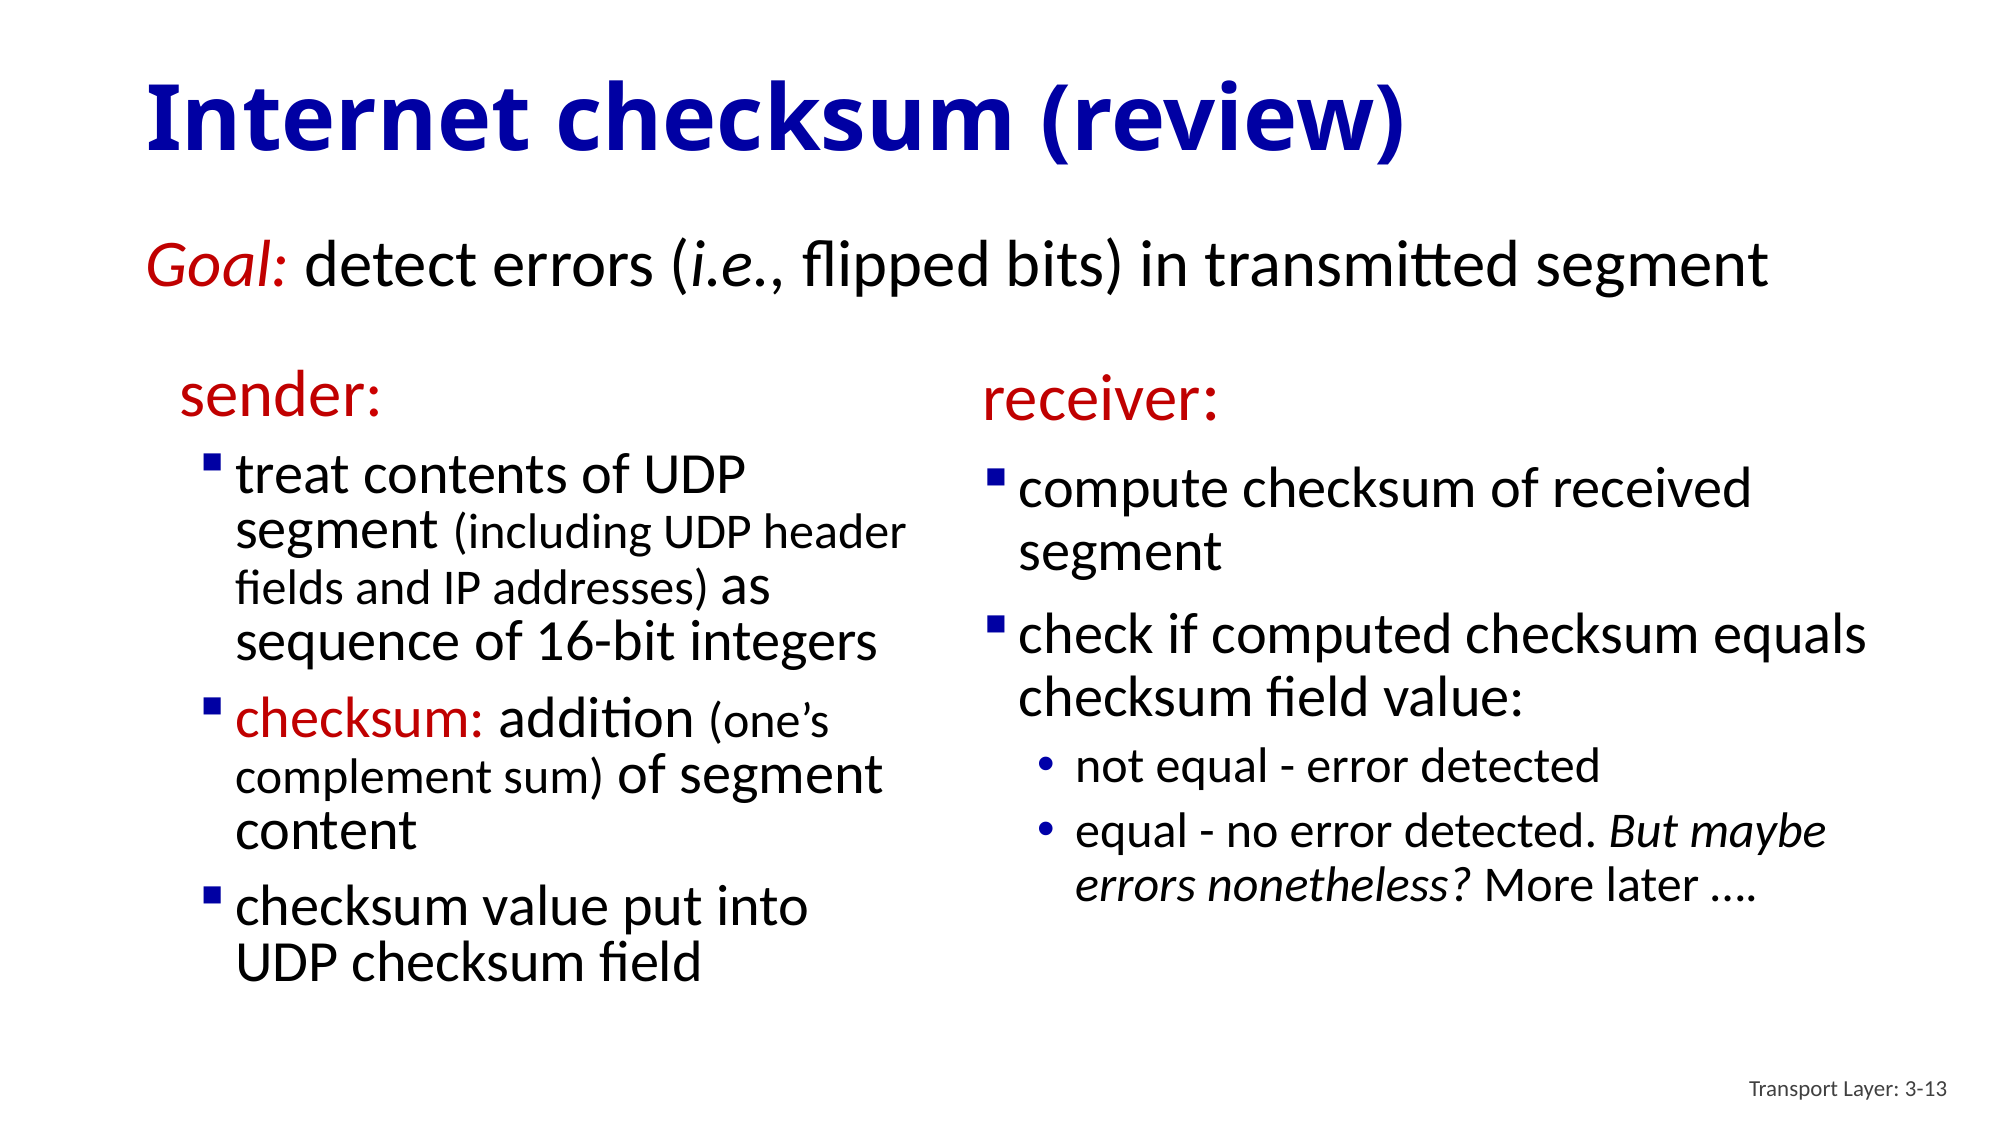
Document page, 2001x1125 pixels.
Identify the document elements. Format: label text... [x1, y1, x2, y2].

title Internet checksum (review) [131, 47, 1952, 195]
slide_number Transport Layer: 3-13 [1512, 1056, 1963, 1117]
text_box receiver: compute checksum of received segment check if computed checksum equals checksum field value: not equal - error detected equal - no error detected. But maybe errors nonetheless? More later …. [946, 364, 1886, 1020]
text_box Goal: detect errors (i.e., flipped bits) in transmitted segment [131, 224, 1952, 364]
text_box sender: treat contents of UDP segment (including UDP header fields and IP addresses) as sequence of 16-bit integers checksum: addition (one’s complement sum) of segment content checksum value put into UDP checksum field [162, 364, 928, 1099]
